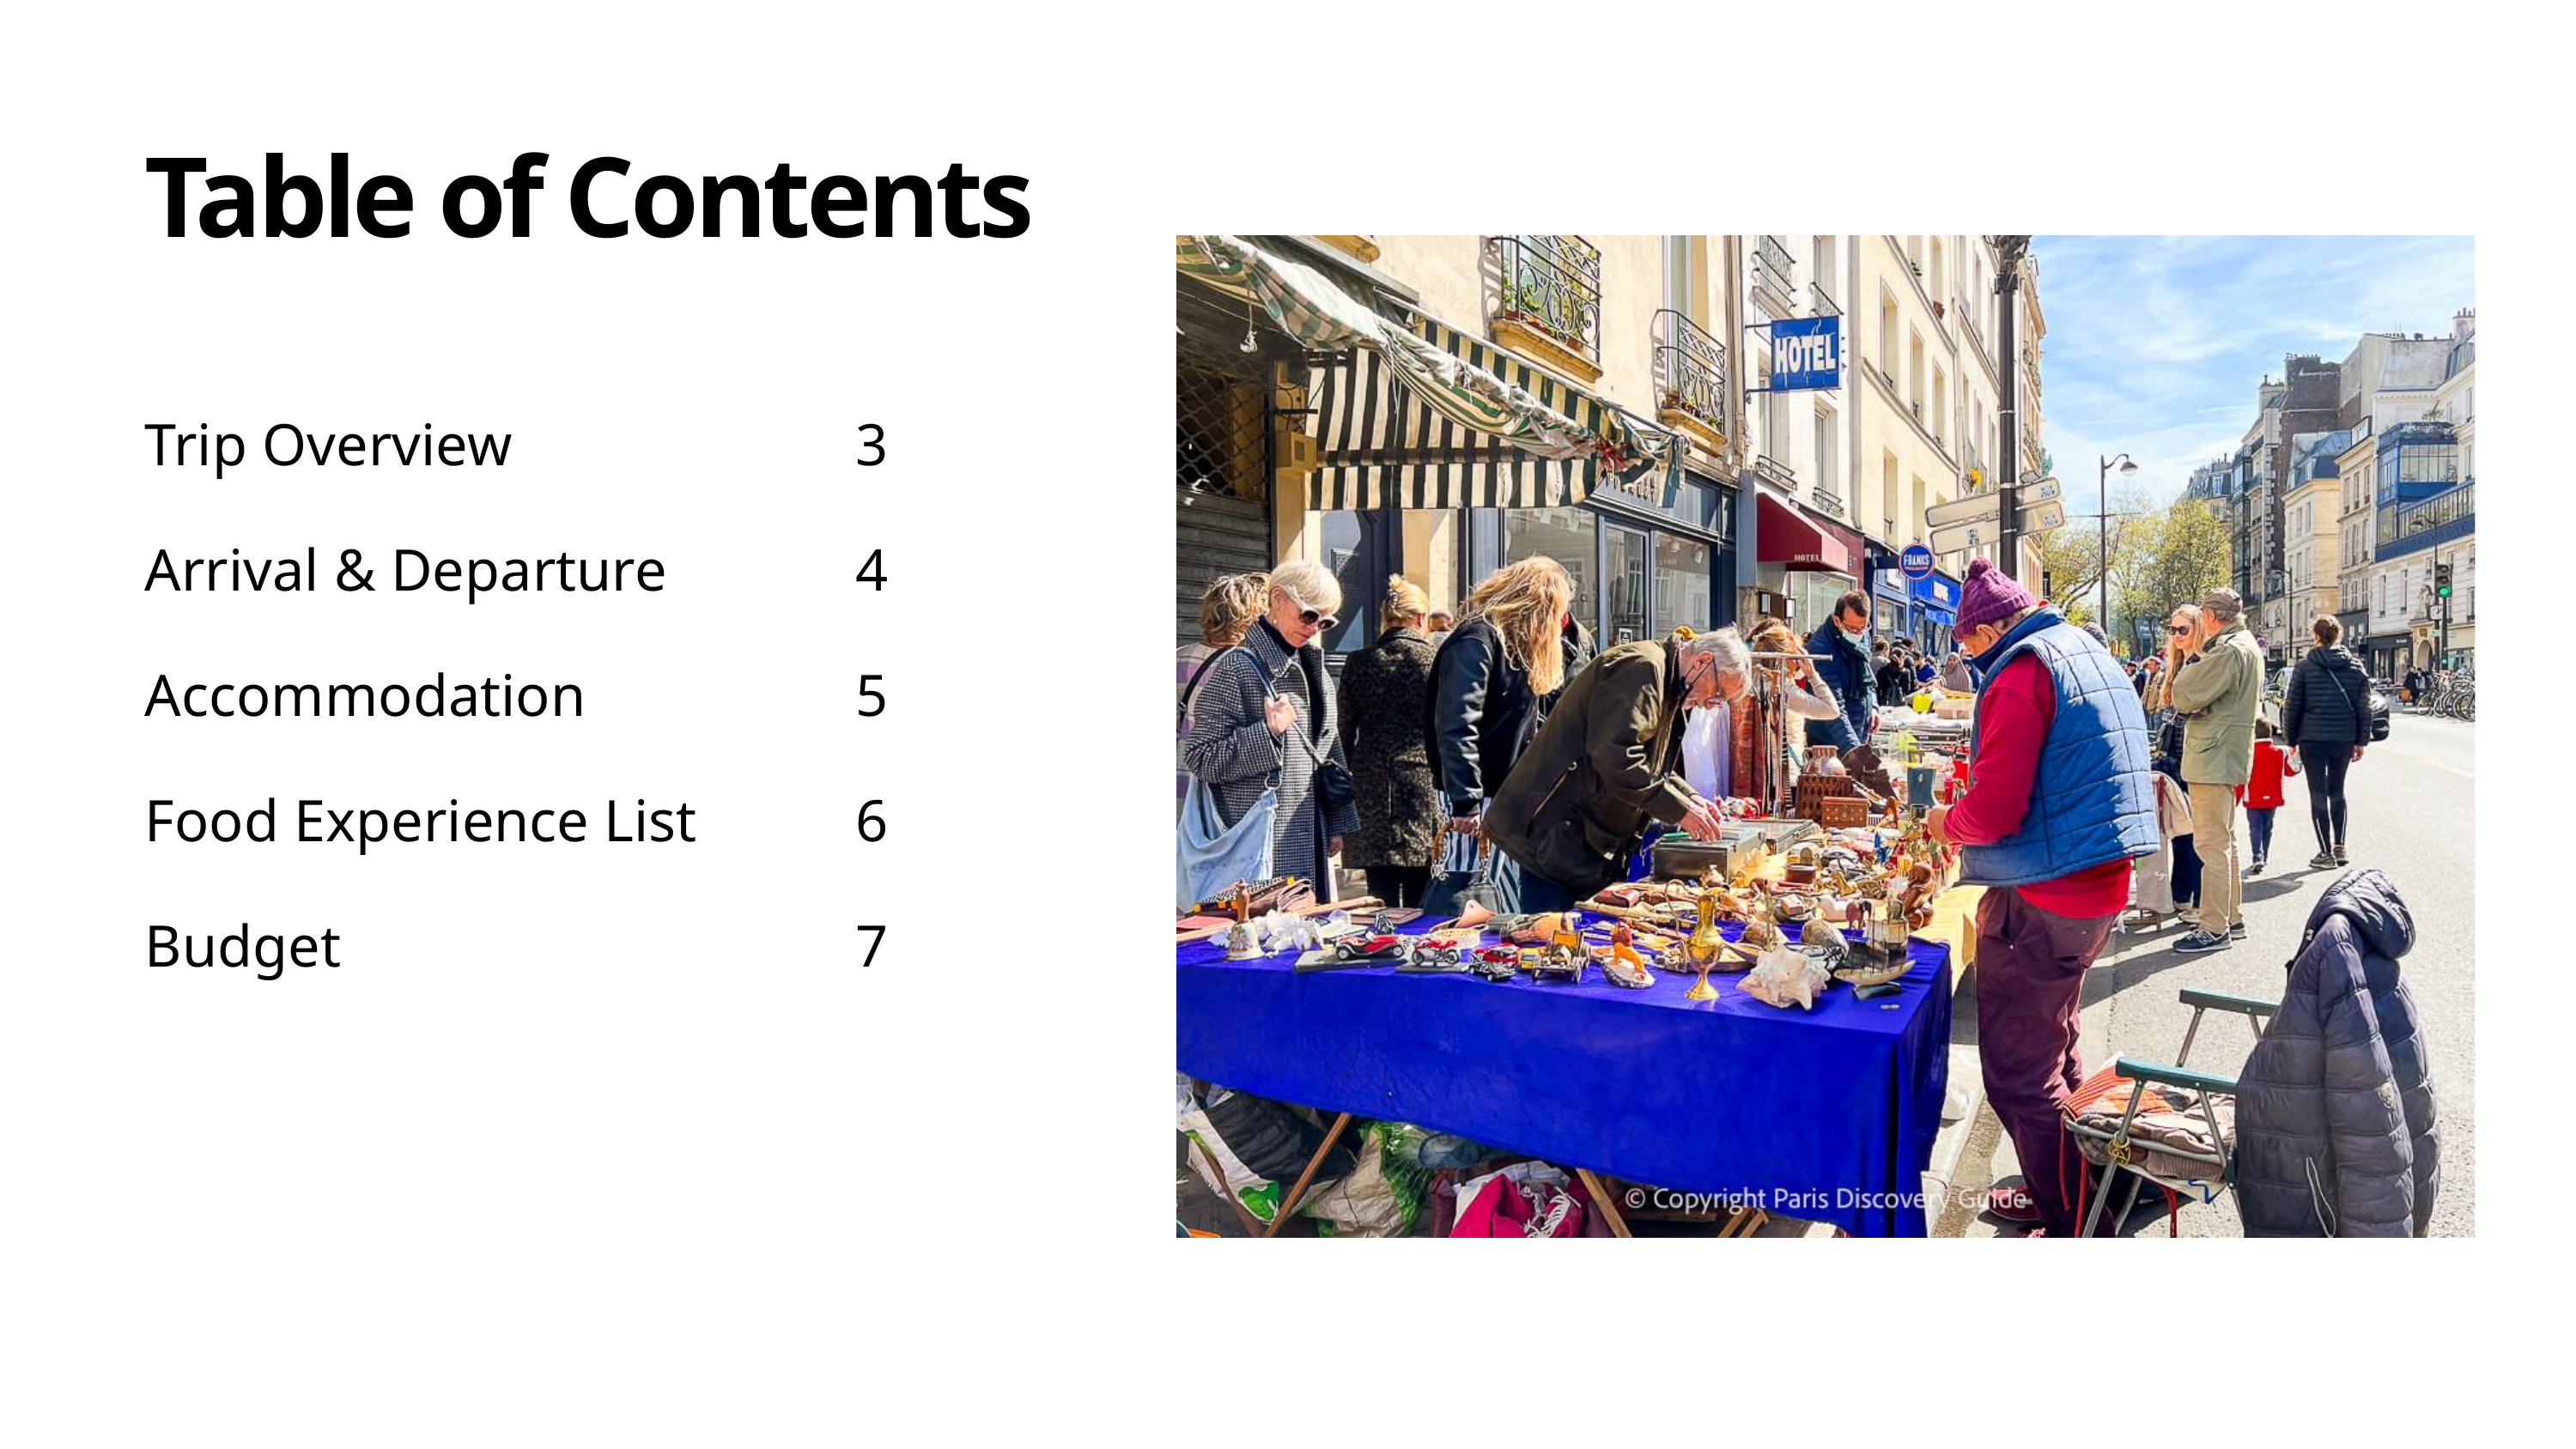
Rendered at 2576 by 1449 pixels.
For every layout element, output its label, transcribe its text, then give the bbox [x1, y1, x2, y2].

text_box Trip Overview [144, 397, 717, 478]
text_box Table of Contents [144, 104, 1289, 260]
text_box 6 [855, 773, 965, 854]
text_box Arrival & Departure [144, 522, 717, 603]
text_box [1176, 235, 2476, 1238]
text_box 3 [855, 397, 965, 478]
text_box 5 [855, 647, 965, 729]
text_box 4 [855, 522, 965, 603]
text_box Accommodation [144, 647, 717, 729]
text_box 7 [855, 898, 965, 979]
text_box Budget [144, 898, 717, 979]
text_box Food Experience List [144, 773, 717, 854]
